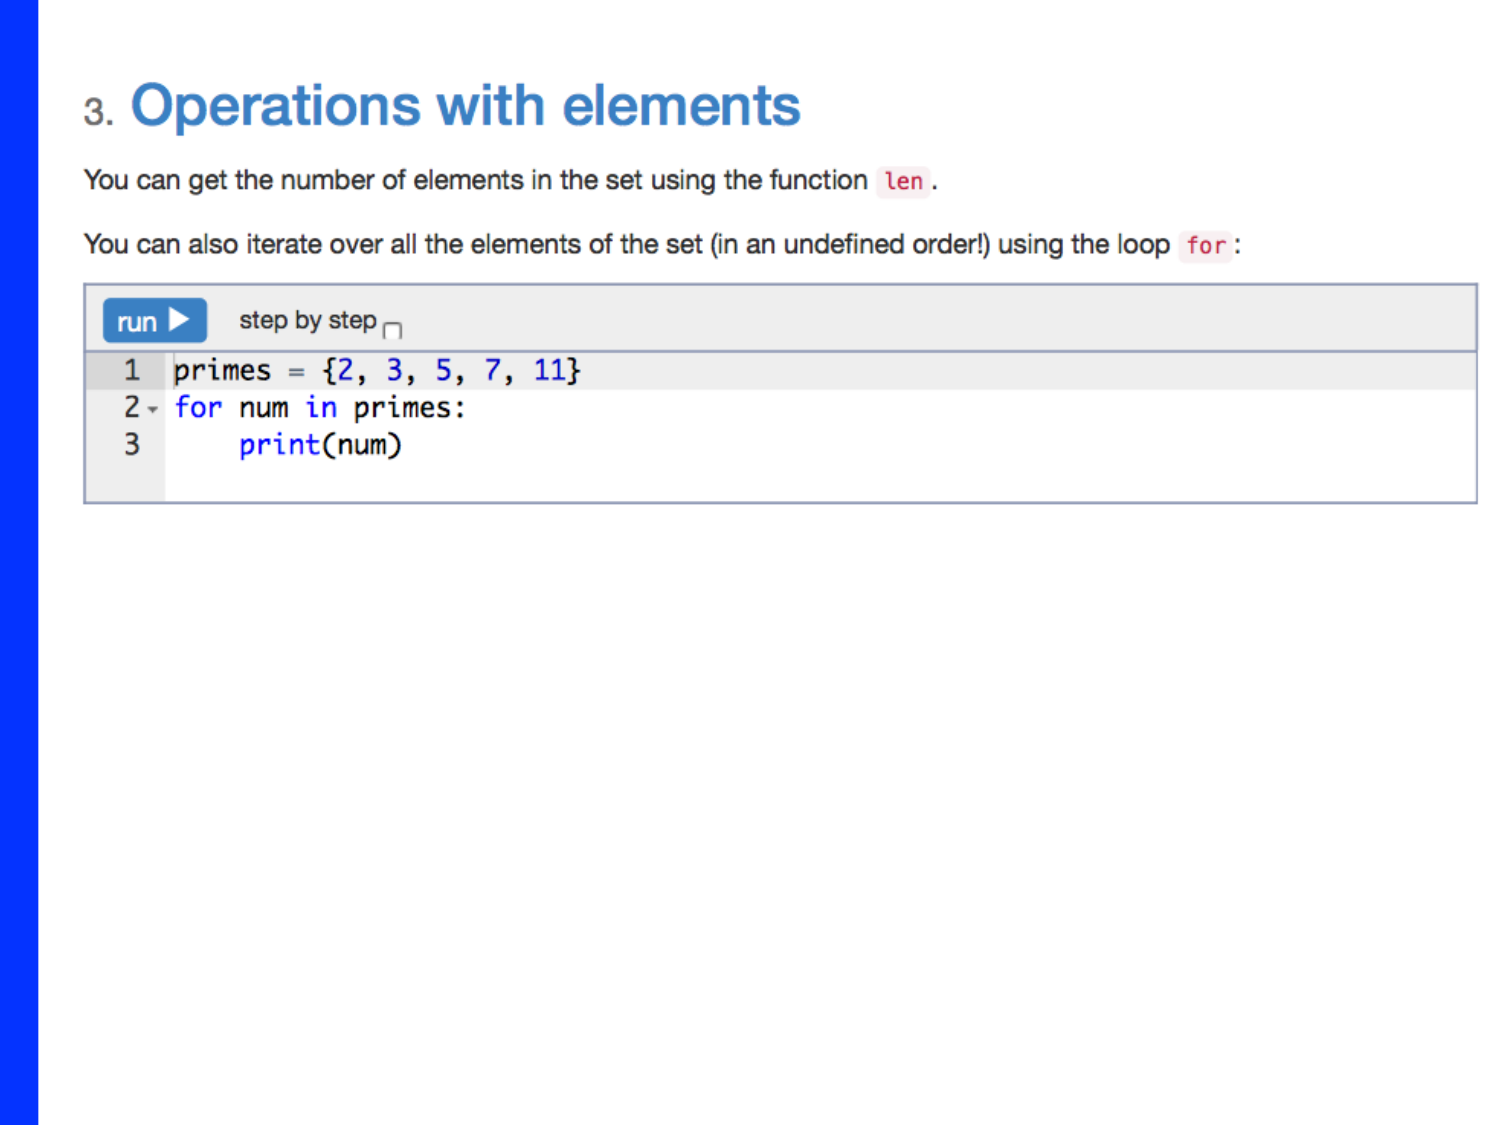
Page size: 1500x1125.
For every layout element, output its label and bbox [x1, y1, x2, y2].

picture [61, 61, 1500, 526]
